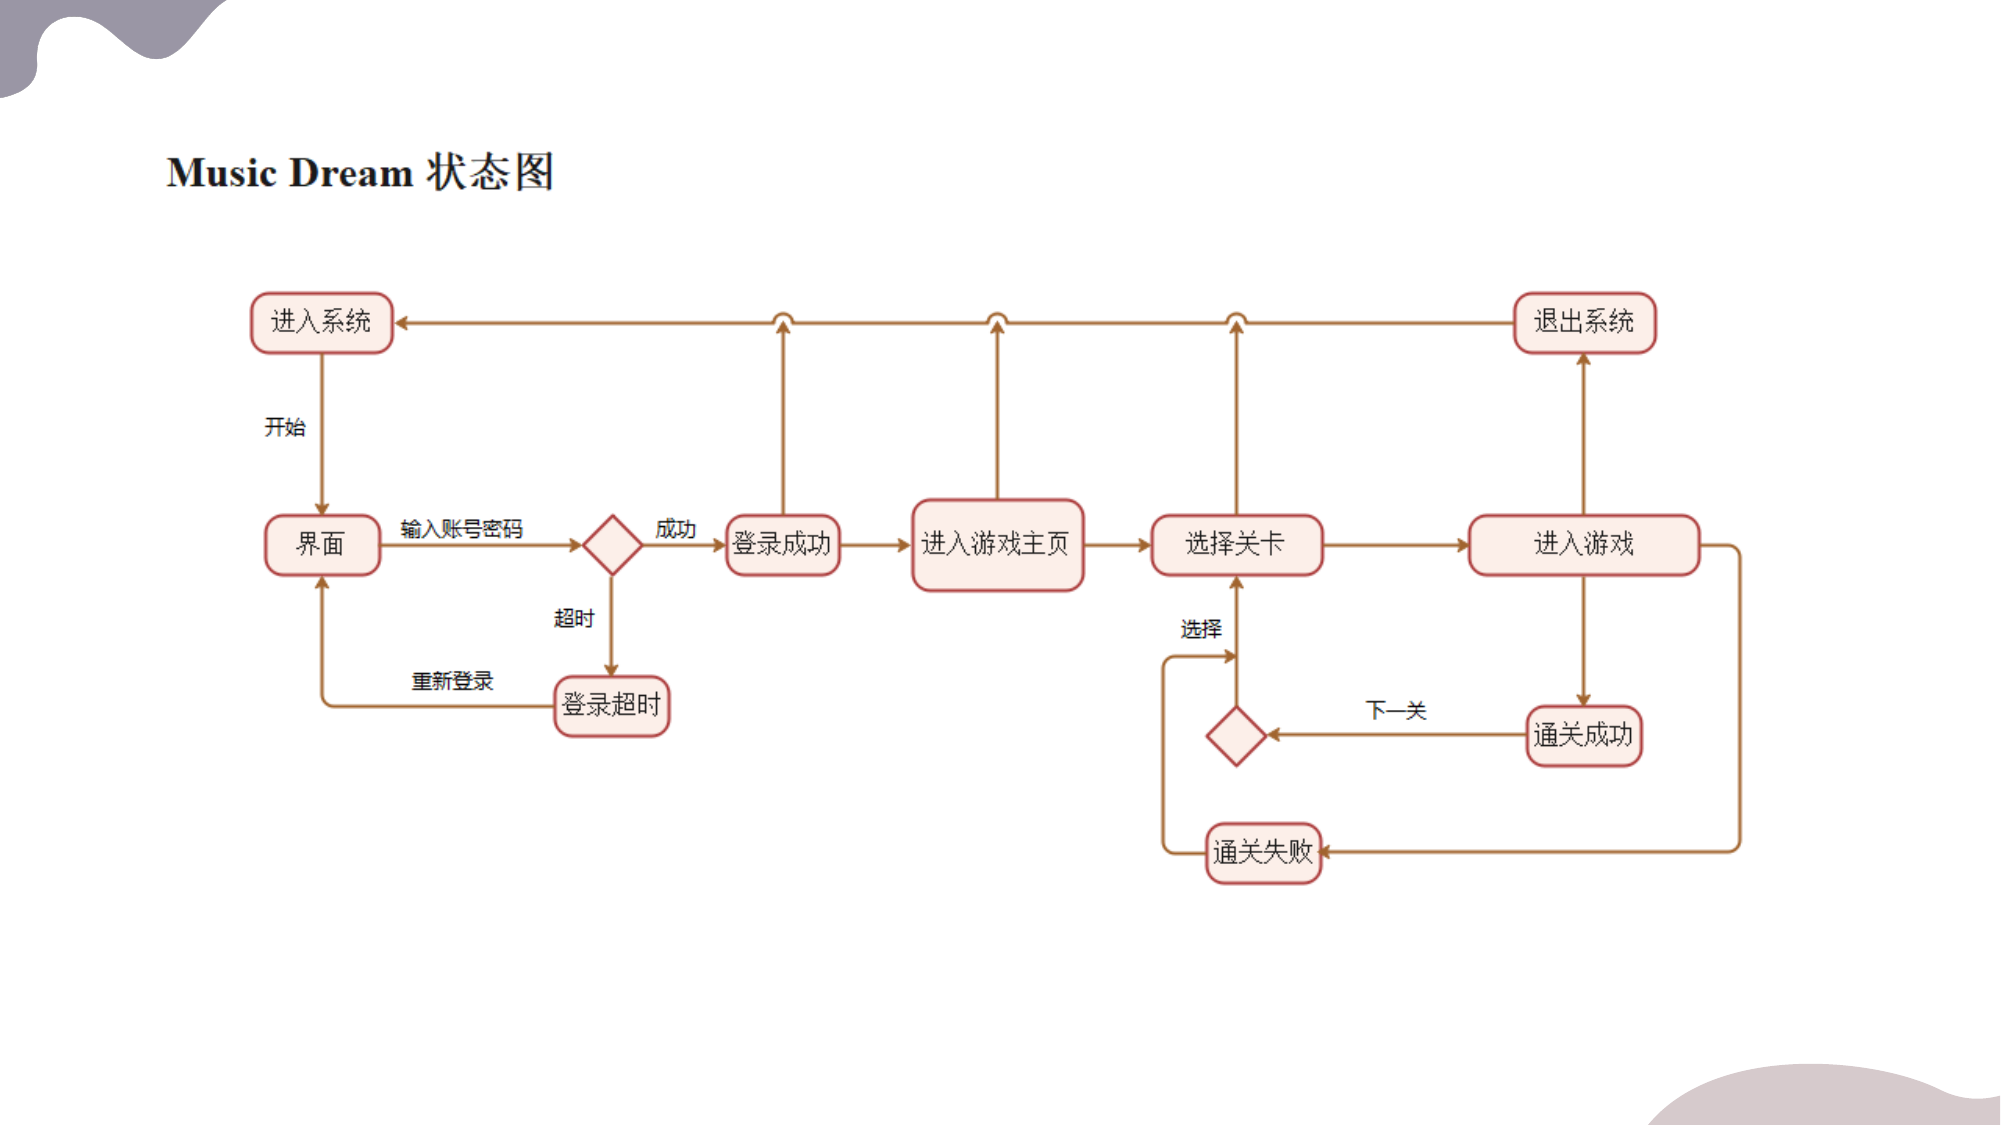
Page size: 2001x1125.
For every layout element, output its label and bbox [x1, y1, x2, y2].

picture [148, 113, 1852, 1011]
picture [0, 0, 228, 98]
